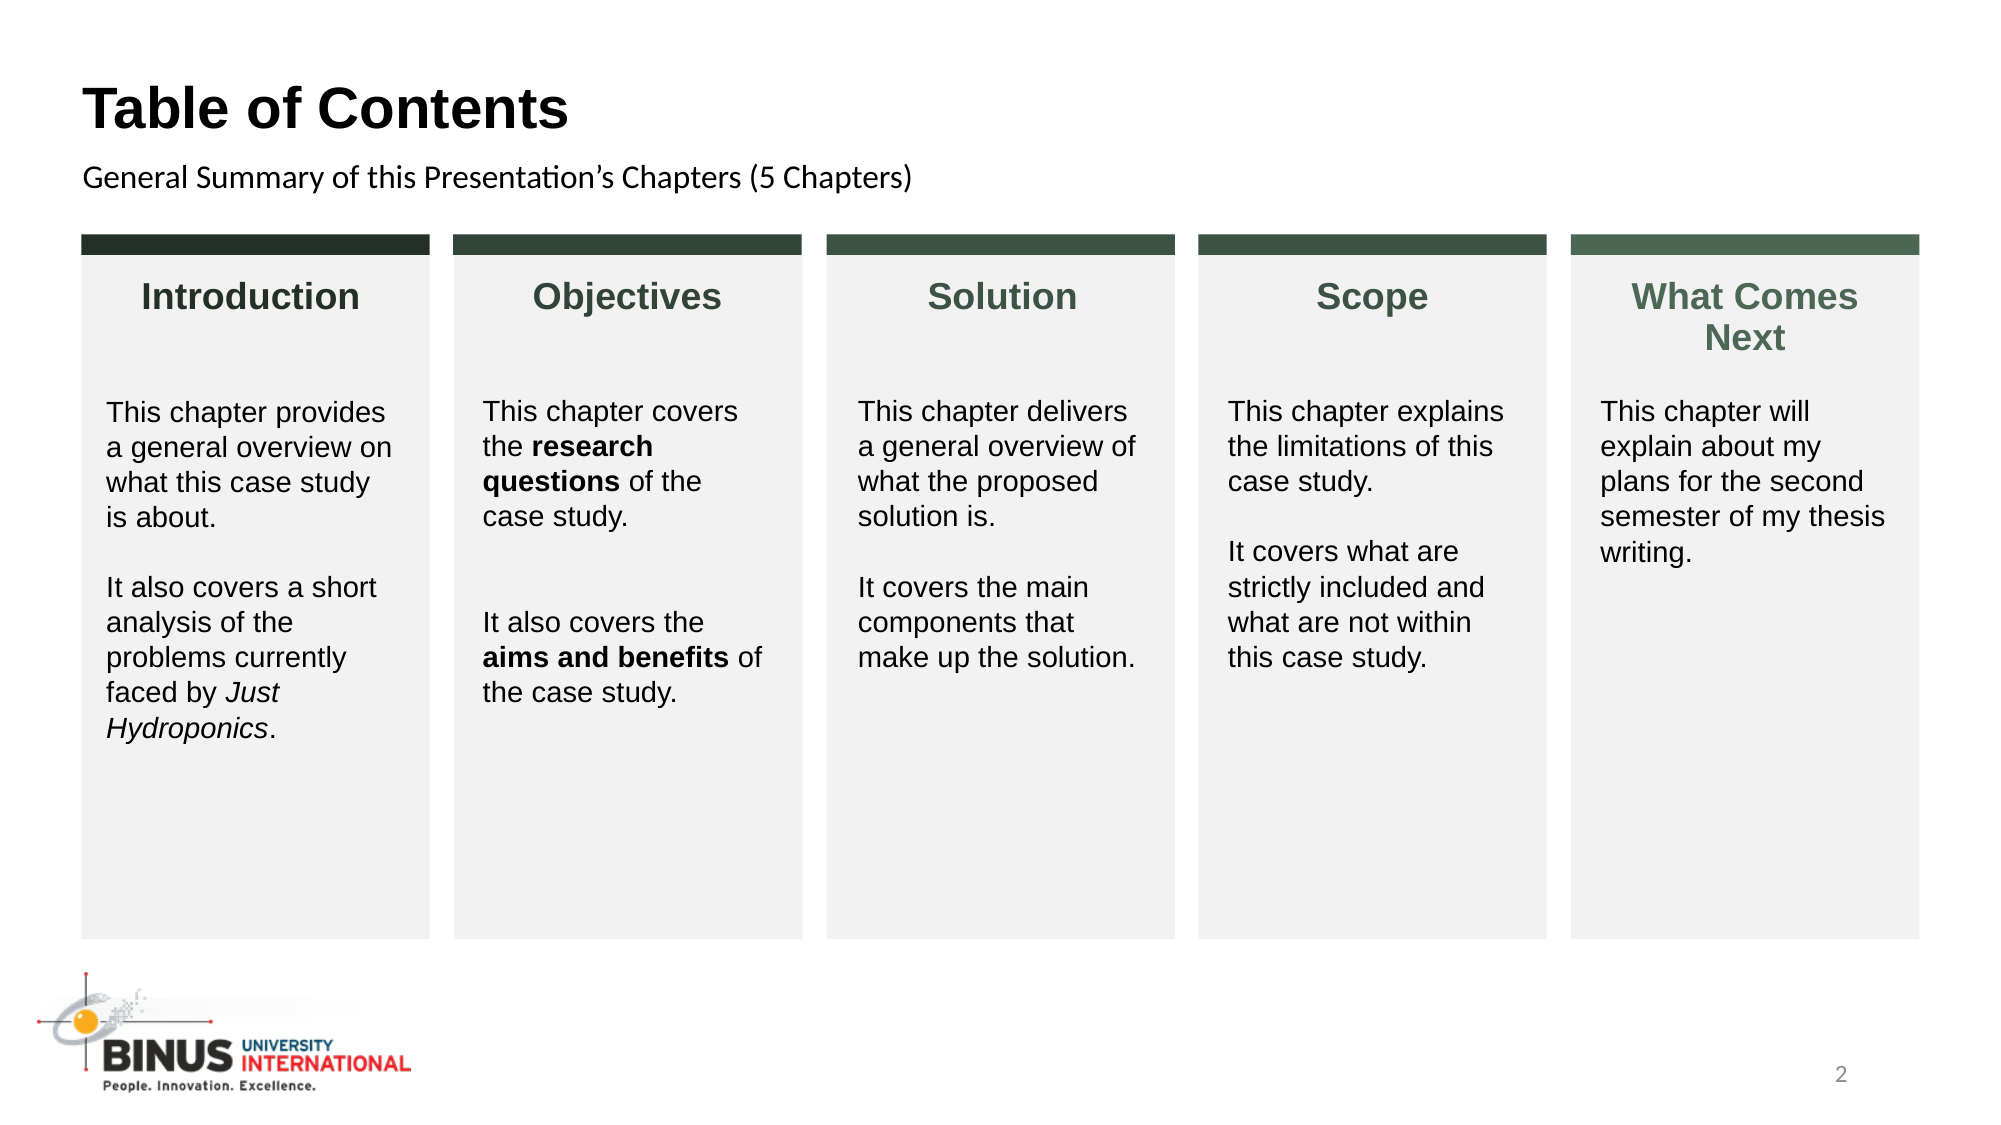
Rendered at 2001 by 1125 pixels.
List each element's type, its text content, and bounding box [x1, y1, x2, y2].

text_box What Comes Next [1585, 269, 1905, 371]
text_box Scope [1213, 269, 1533, 371]
text_box [453, 256, 803, 940]
text_box [80, 233, 431, 256]
text_box [826, 233, 1176, 256]
picture [37, 972, 411, 1093]
text_box This chapter covers the research questions of the case study. It also covers the aims and benefits of the case study. [467, 385, 787, 921]
text_box [80, 256, 431, 940]
text_box [826, 256, 1176, 940]
text_box This chapter will explain about my plans for the second semester of my thesis writing. [1585, 385, 1905, 919]
text_box [1570, 233, 1920, 256]
text_box Table of Contents [67, 70, 1695, 152]
text_box [1570, 256, 1920, 940]
slide_number 2 [1412, 1042, 1863, 1103]
text_box Solution [843, 269, 1163, 371]
text_box This chapter explains the limitations of this case study. It covers what are strictly included and what are not within this case study. [1213, 385, 1533, 921]
text_box This chapter provides a general overview on what this case study is about. It also covers a short analysis of the problems currently faced by Just Hydroponics. [91, 385, 411, 921]
text_box Objectives [467, 269, 787, 371]
text_box General Summary of this Presentation’s Chapters (5 Chapters) [67, 152, 1695, 235]
text_box This chapter delivers a general overview of what the proposed solution is. It covers the main components that make up the solution. [843, 385, 1163, 921]
text_box [1197, 233, 1548, 256]
text_box [1197, 256, 1548, 940]
text_box [452, 233, 803, 256]
text_box Introduction [91, 269, 411, 371]
